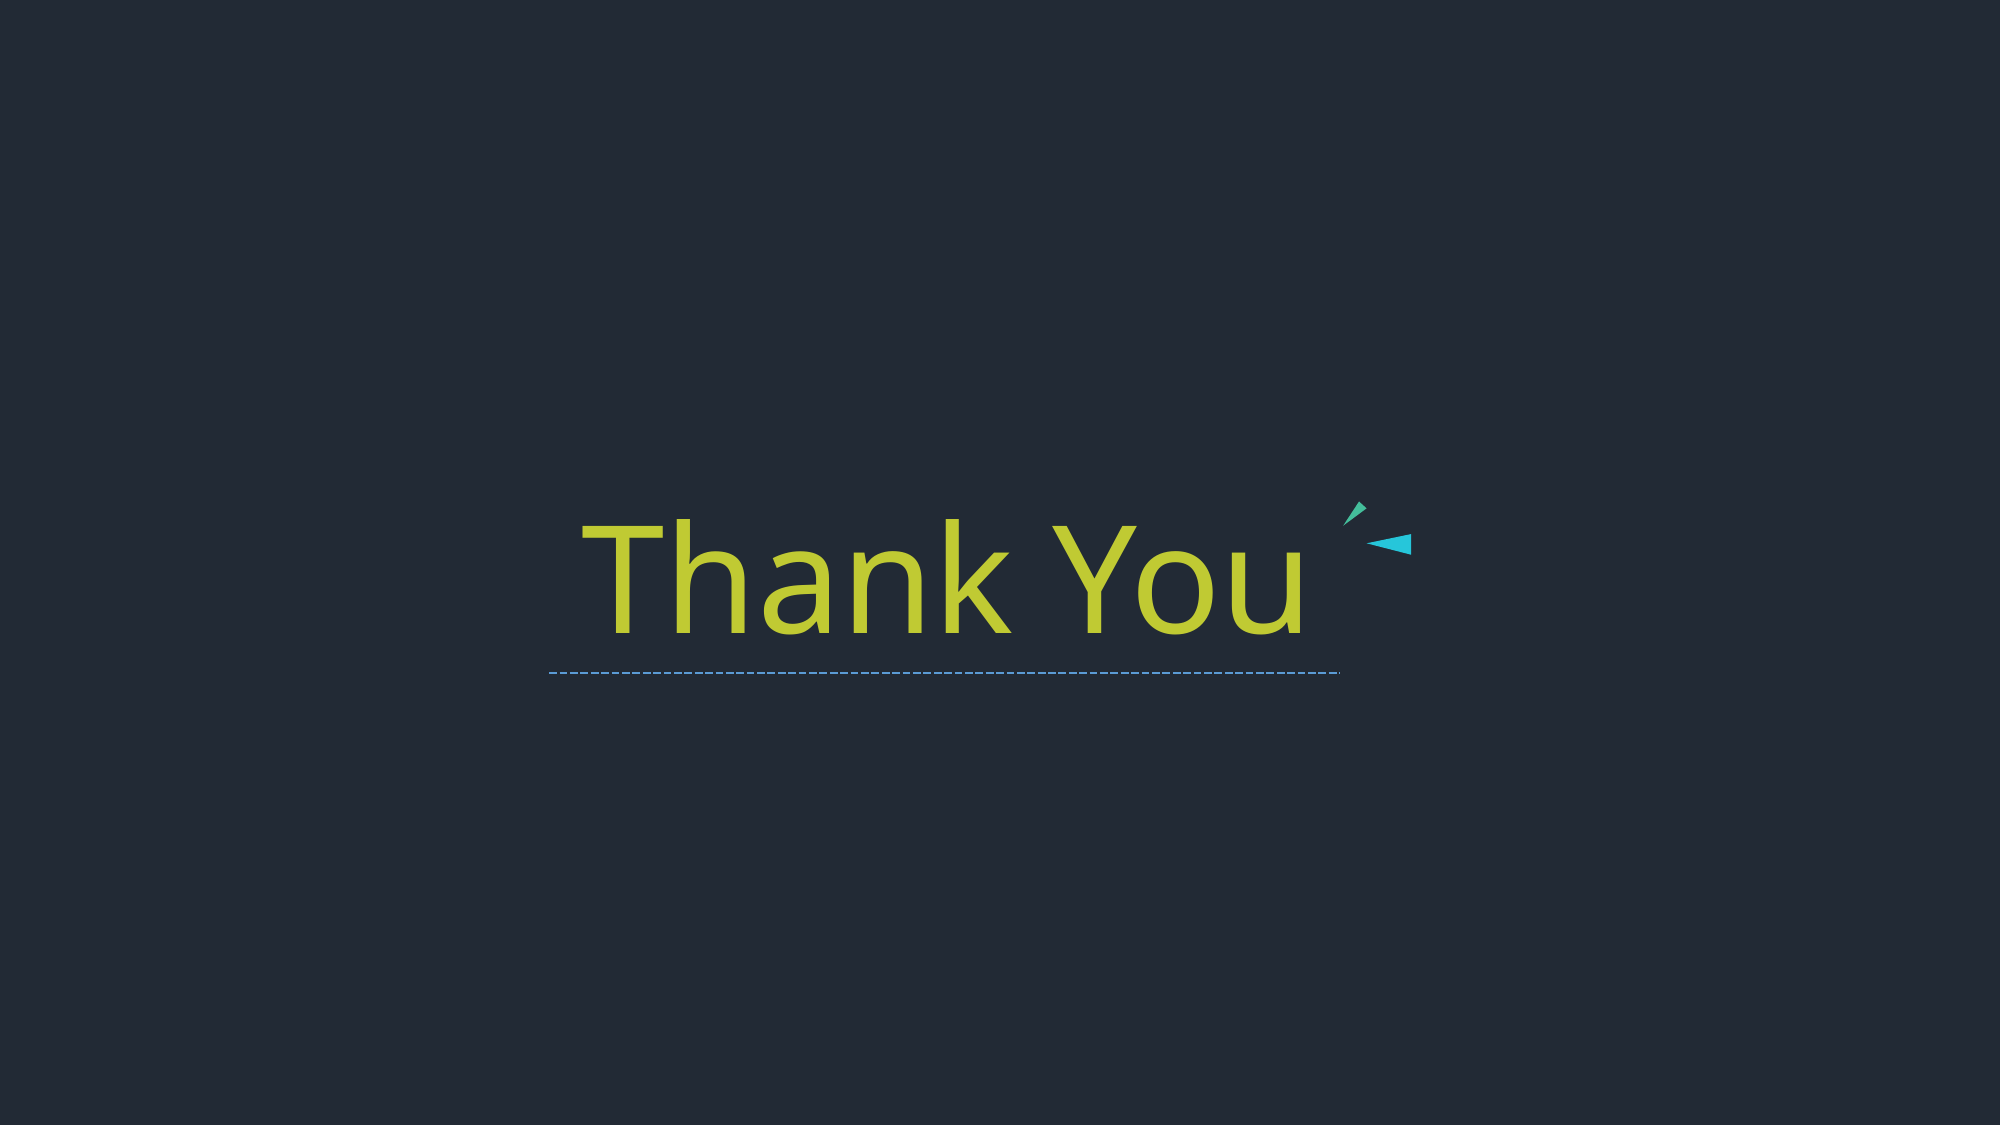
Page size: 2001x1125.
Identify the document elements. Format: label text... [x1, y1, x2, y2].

text_box Thank You [566, 476, 1600, 671]
